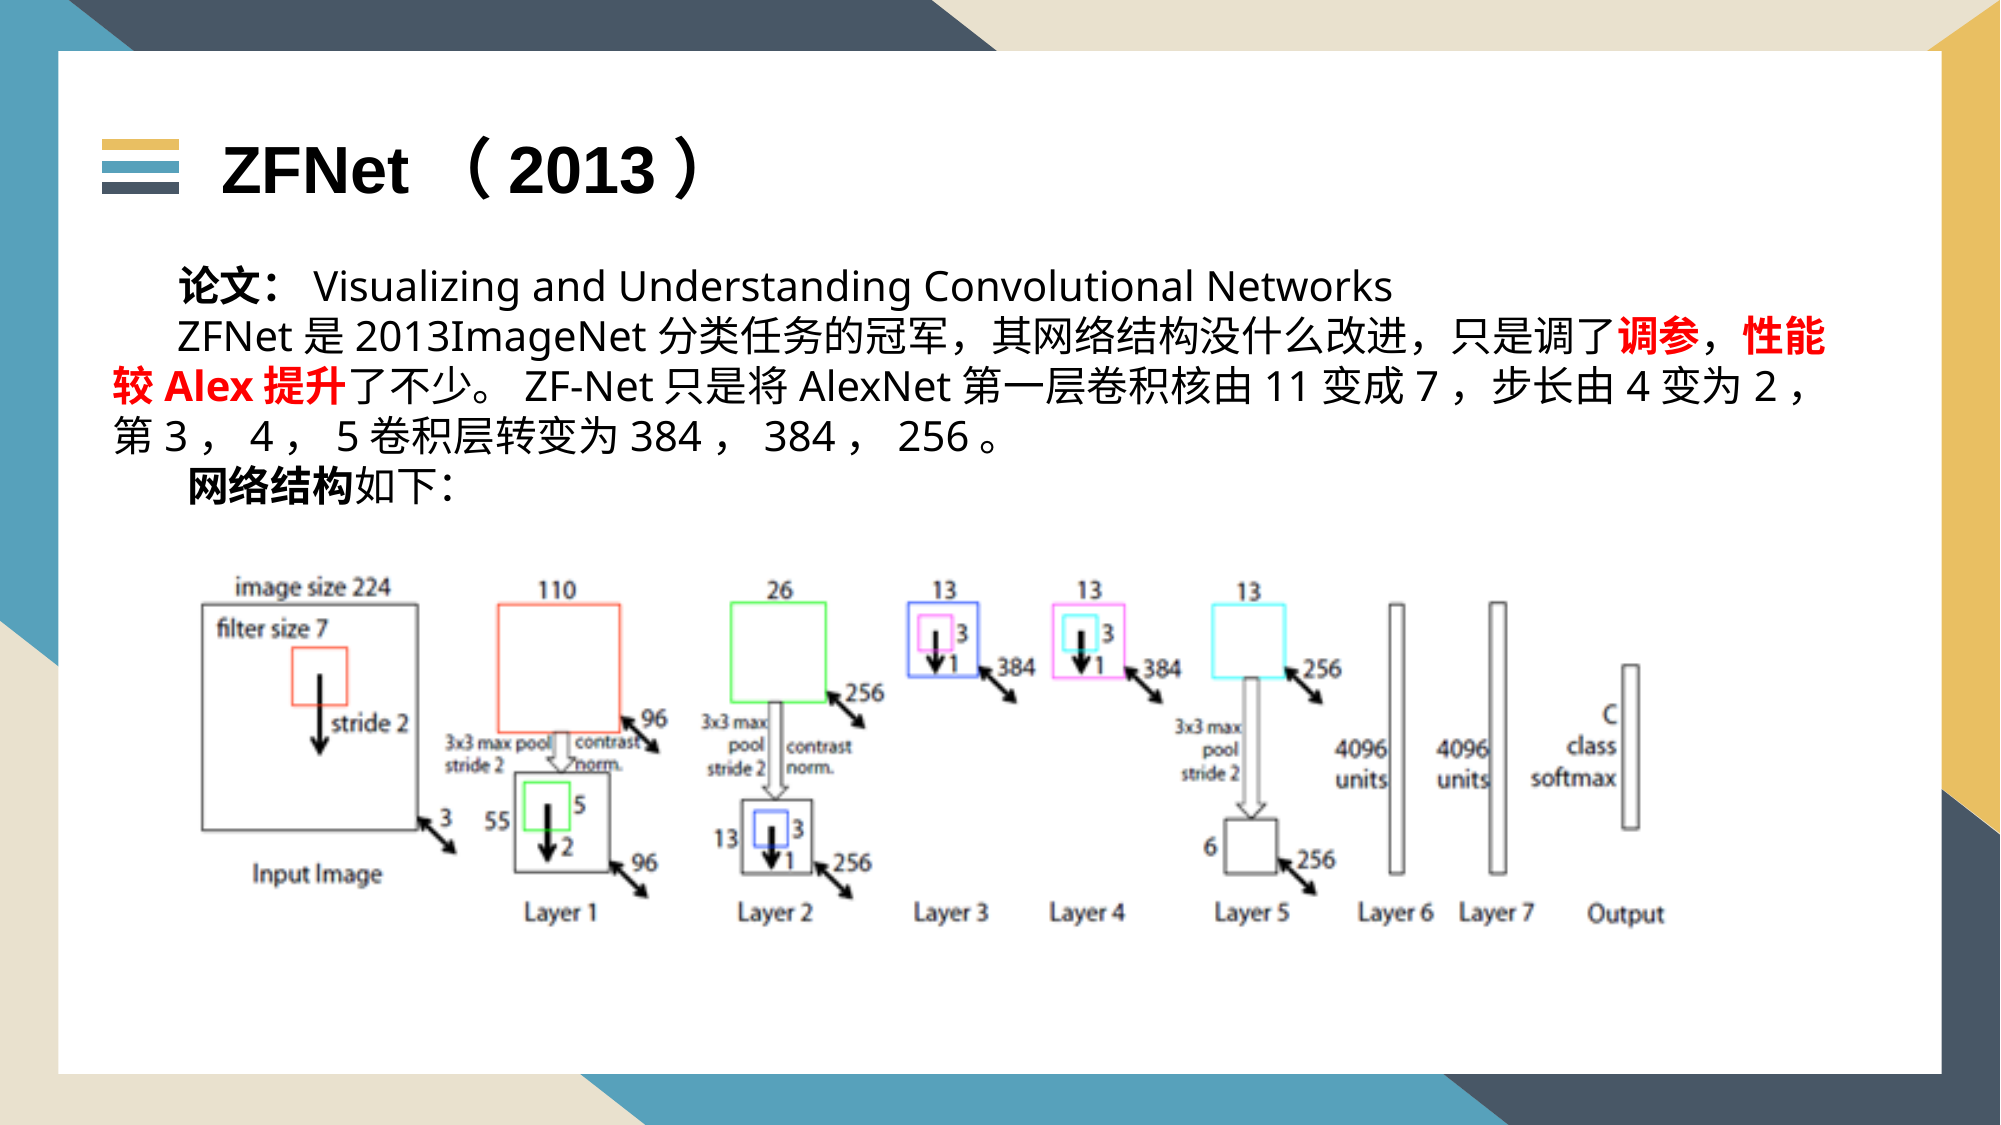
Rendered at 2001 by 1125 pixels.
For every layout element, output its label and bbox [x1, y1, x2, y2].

picture [152, 537, 1719, 957]
text_box [0, 0, 2000, 1125]
text_box [102, 144, 179, 188]
